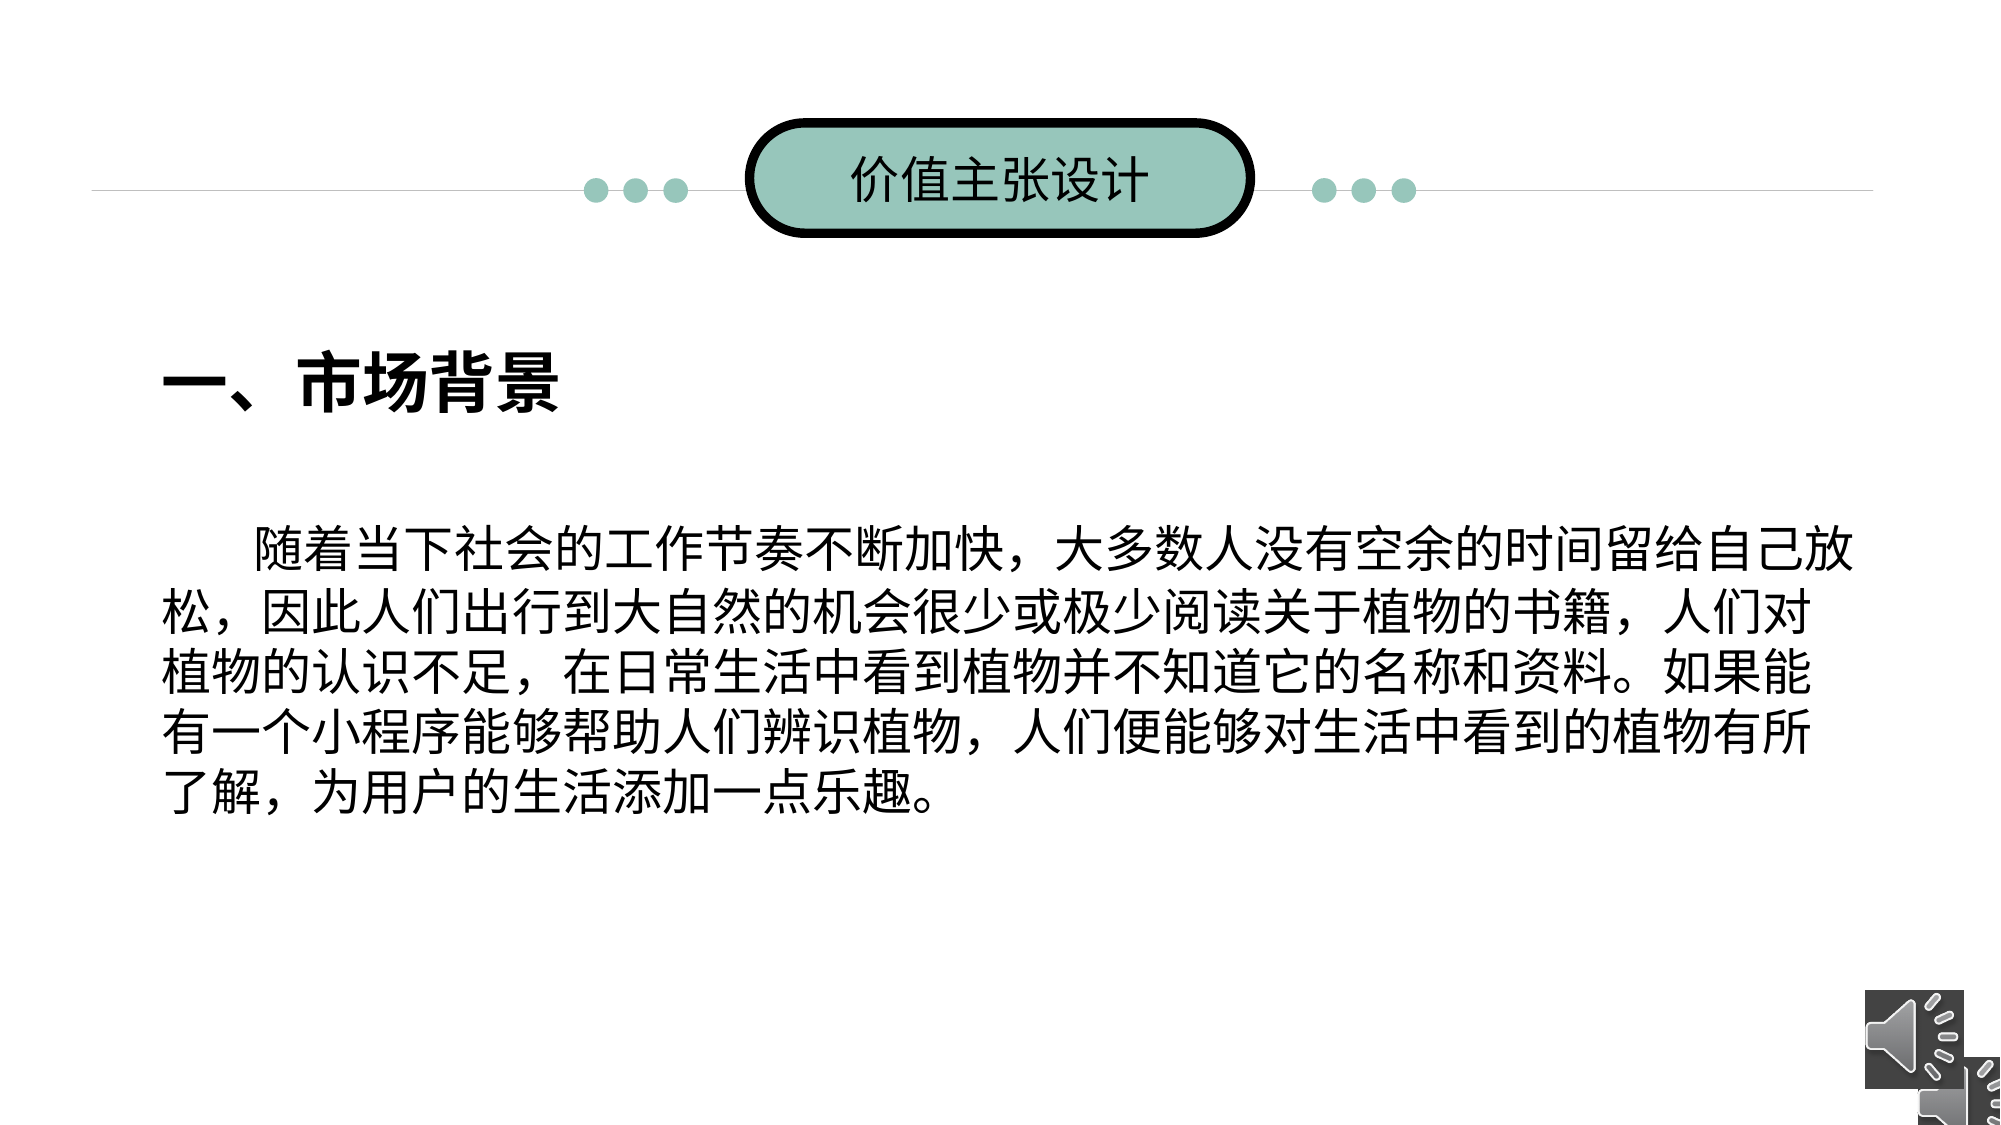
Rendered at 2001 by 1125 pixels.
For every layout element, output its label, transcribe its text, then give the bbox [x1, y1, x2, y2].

picture [1864, 989, 2000, 1125]
text_box 价值主张设计 [748, 121, 1252, 190]
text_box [583, 178, 688, 203]
text_box 一、市场背景 随着当下社会的工作节奏不断加快，大多数人没有空余的时间留给自己放松，因此人们出行到大自然的机会很少或极少阅读关于植物的书籍，人们对植物的认识不足，在日常生活中看到植物并不知道它的名称和资料。如果能有一个小程序能够帮助人们辨识植物，人们便能够对生活中看到的植物有所了解，为用户的生活添加一点乐趣。 [147, 333, 1873, 828]
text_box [1311, 178, 1417, 203]
text_box 价值主张设计 [750, 191, 1250, 235]
